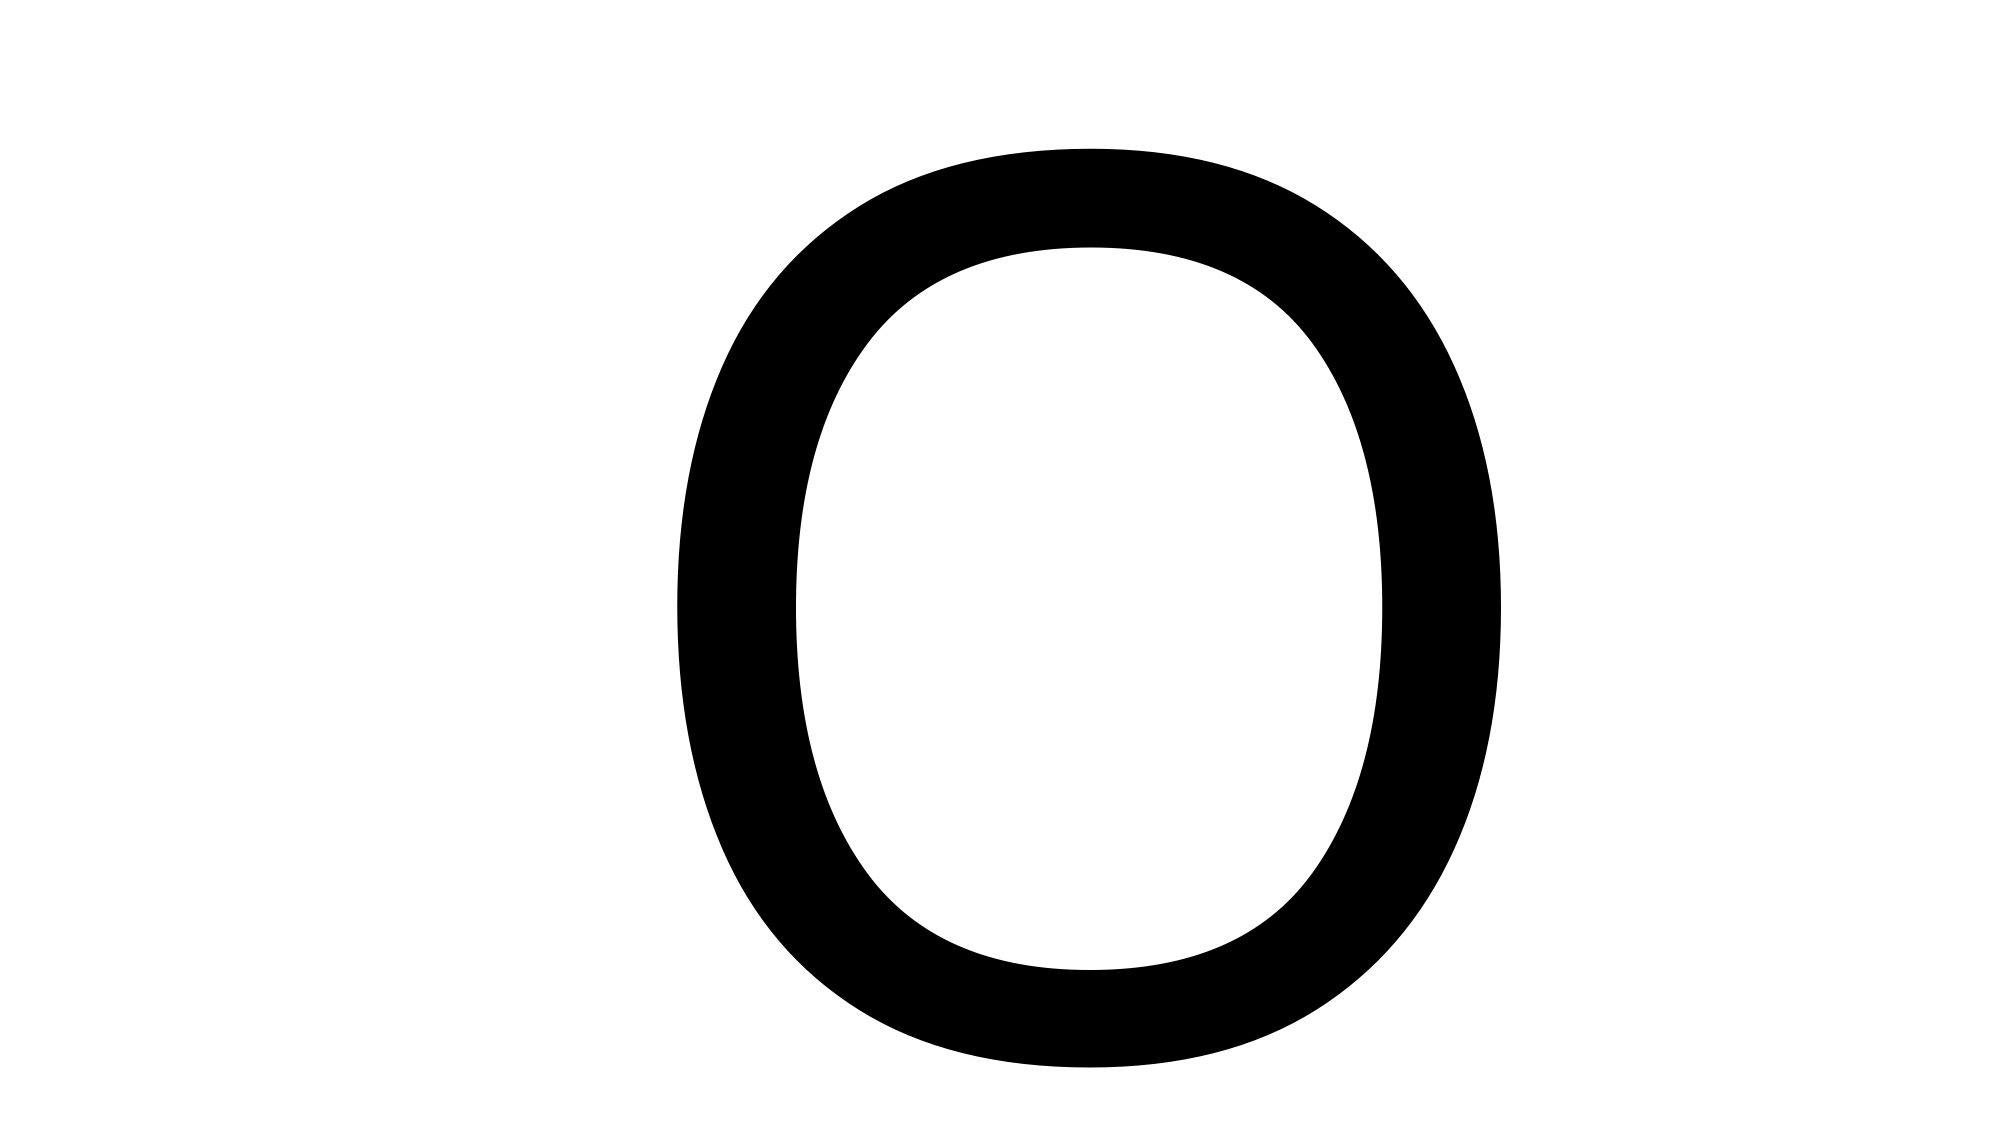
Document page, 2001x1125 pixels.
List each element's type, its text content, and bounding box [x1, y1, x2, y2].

text_box O [586, 0, 1413, 1125]
